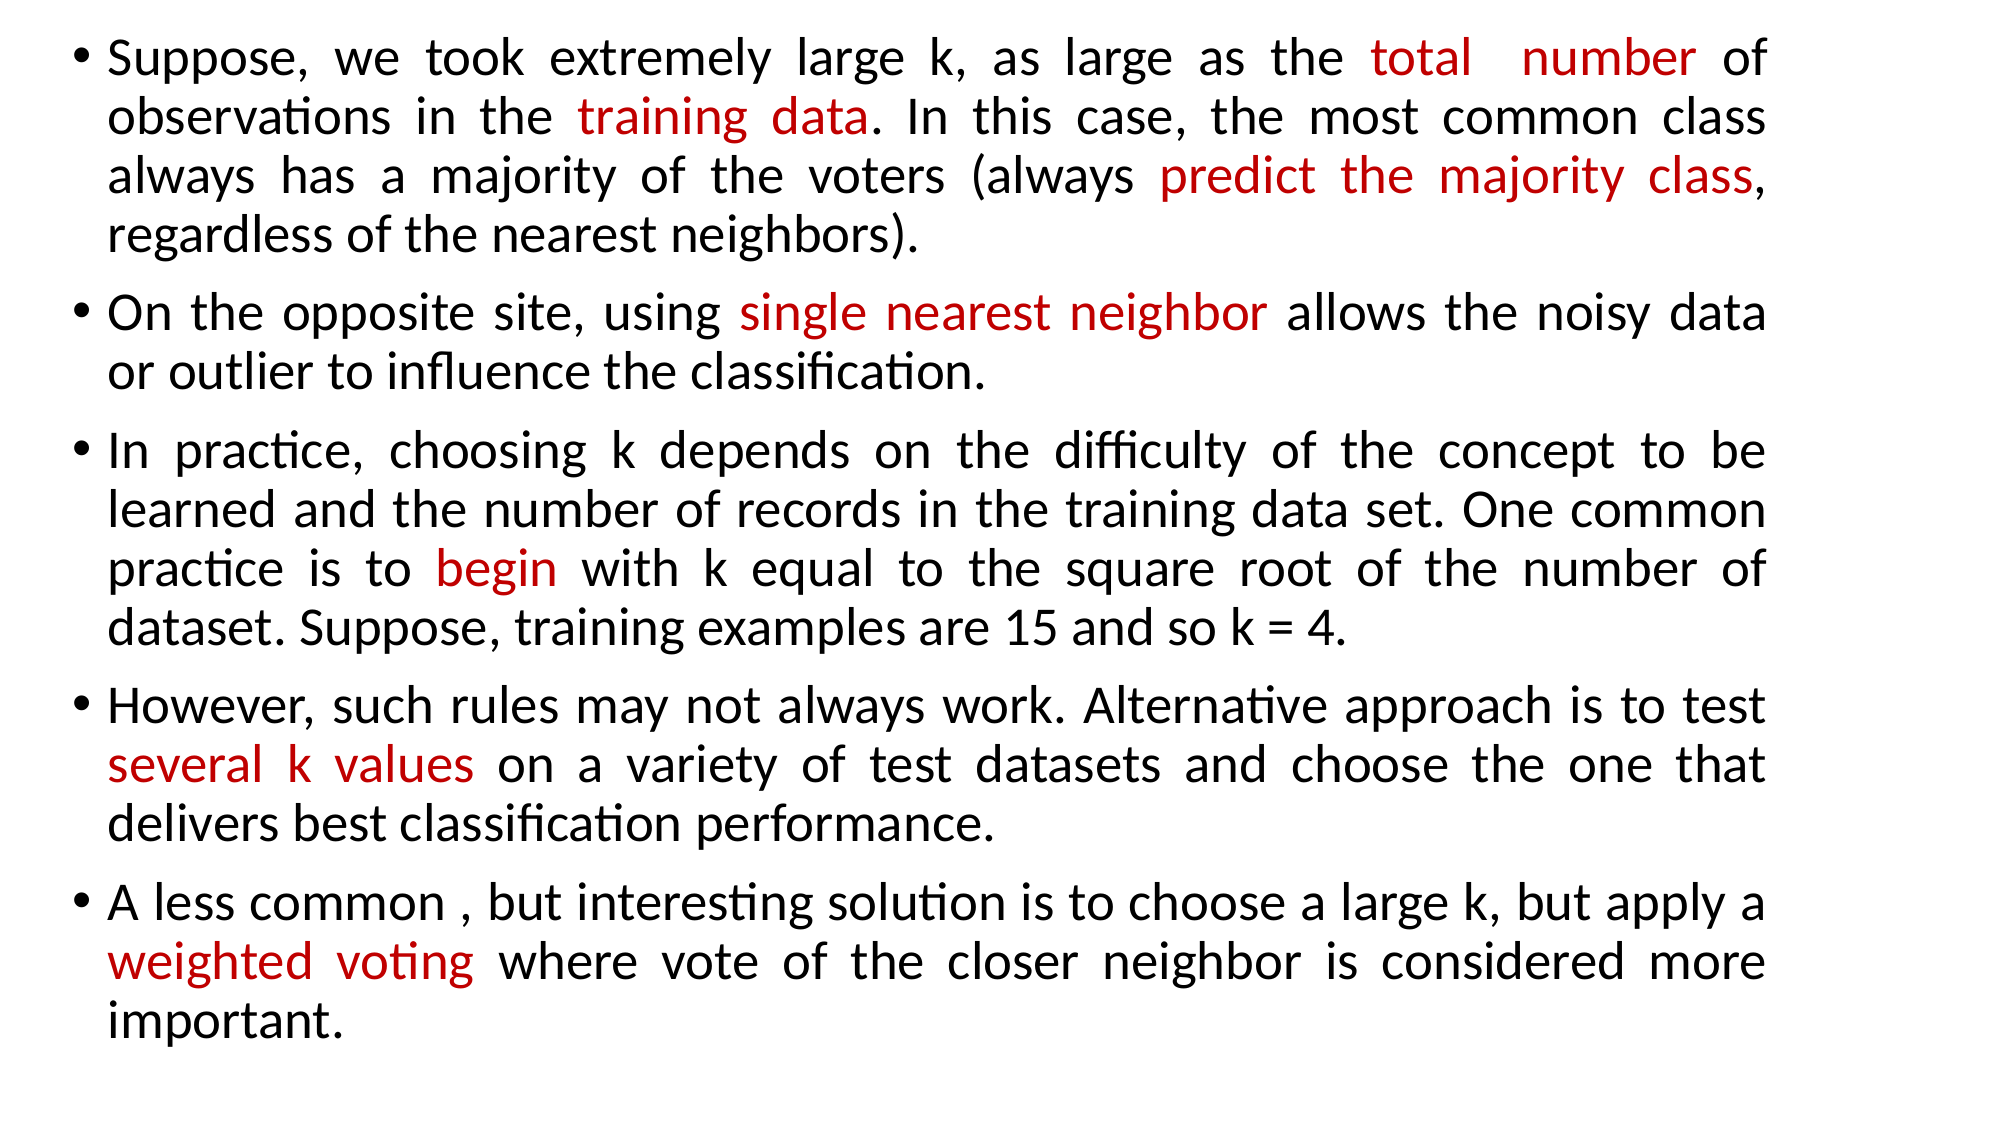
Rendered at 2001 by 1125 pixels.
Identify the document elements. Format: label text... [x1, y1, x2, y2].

list Suppose, we took extremely large k, as large as the total number of observations in the training data. In this case, the most common class always has a majority of the voters (always predict the majority class, regardless of the nearest neighbors). On the opposite site, using single nearest neighbor allows the noisy data or outlier to influence the classification. In practice, choosing k depends on the difficulty of the concept to be learned and the number of records in the training data set. One common practice is to begin with k equal to the square root of the number of dataset. Suppose, training examples are 15 and so k = 4. However, such rules may not always work. Alternative approach is to test several k values on a variety of test datasets and choose the one that delivers best classification performance. A less common , but interesting solution is to choose a large k, but apply a weighted voting where vote of the closer neighbor is considered more important. [57, 20, 1783, 1064]
